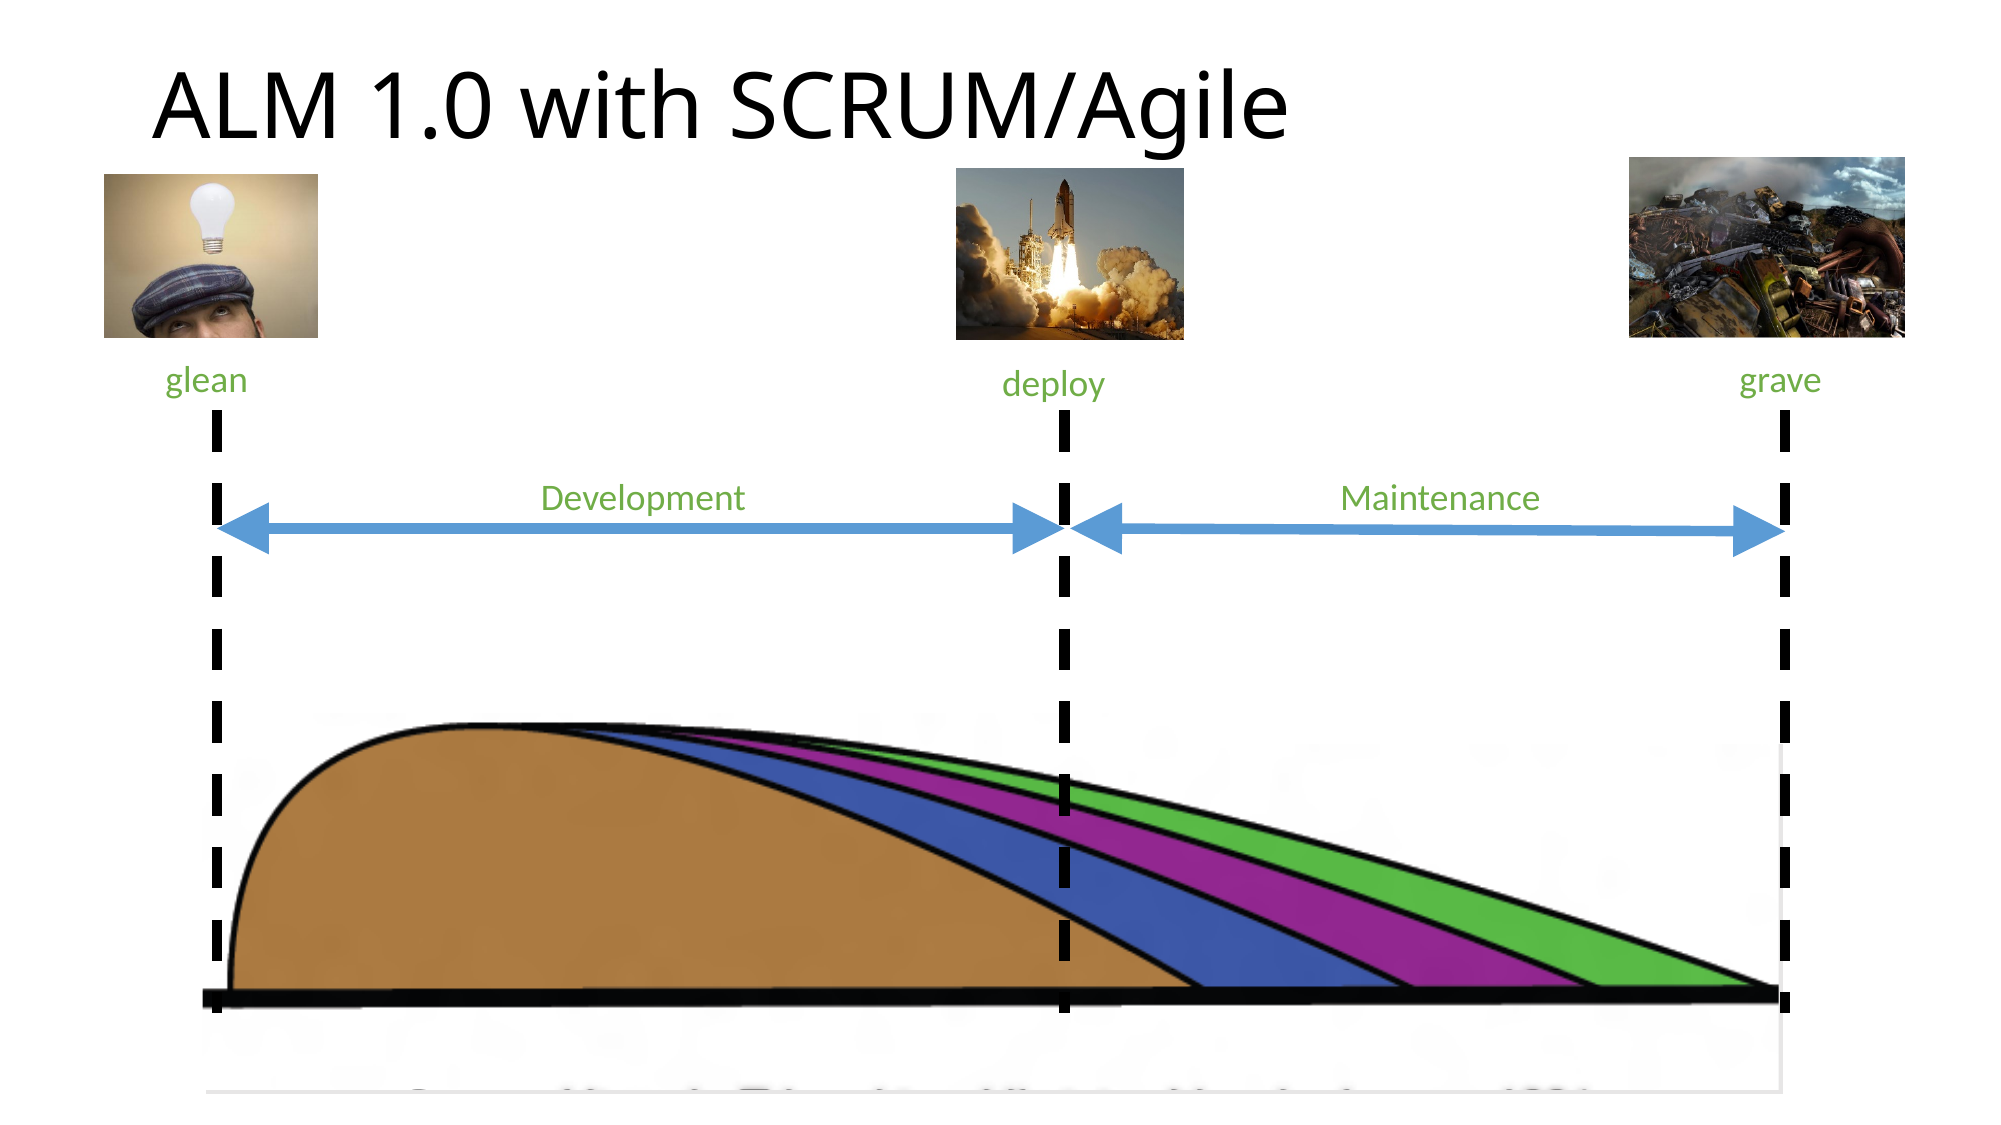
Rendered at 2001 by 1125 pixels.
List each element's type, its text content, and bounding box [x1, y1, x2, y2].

text_box Maintenance [1339, 473, 1541, 519]
text_box deploy [1002, 358, 1106, 404]
title ALM 1.0 with SCRUM/Agile [137, 0, 1863, 218]
text_box grave [1739, 354, 1823, 400]
picture [1629, 157, 1905, 338]
picture [104, 174, 318, 338]
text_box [202, 682, 1786, 1090]
text_box Development [540, 473, 747, 519]
picture [956, 168, 1184, 340]
text_box glean [165, 354, 249, 400]
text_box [1069, 528, 1786, 532]
